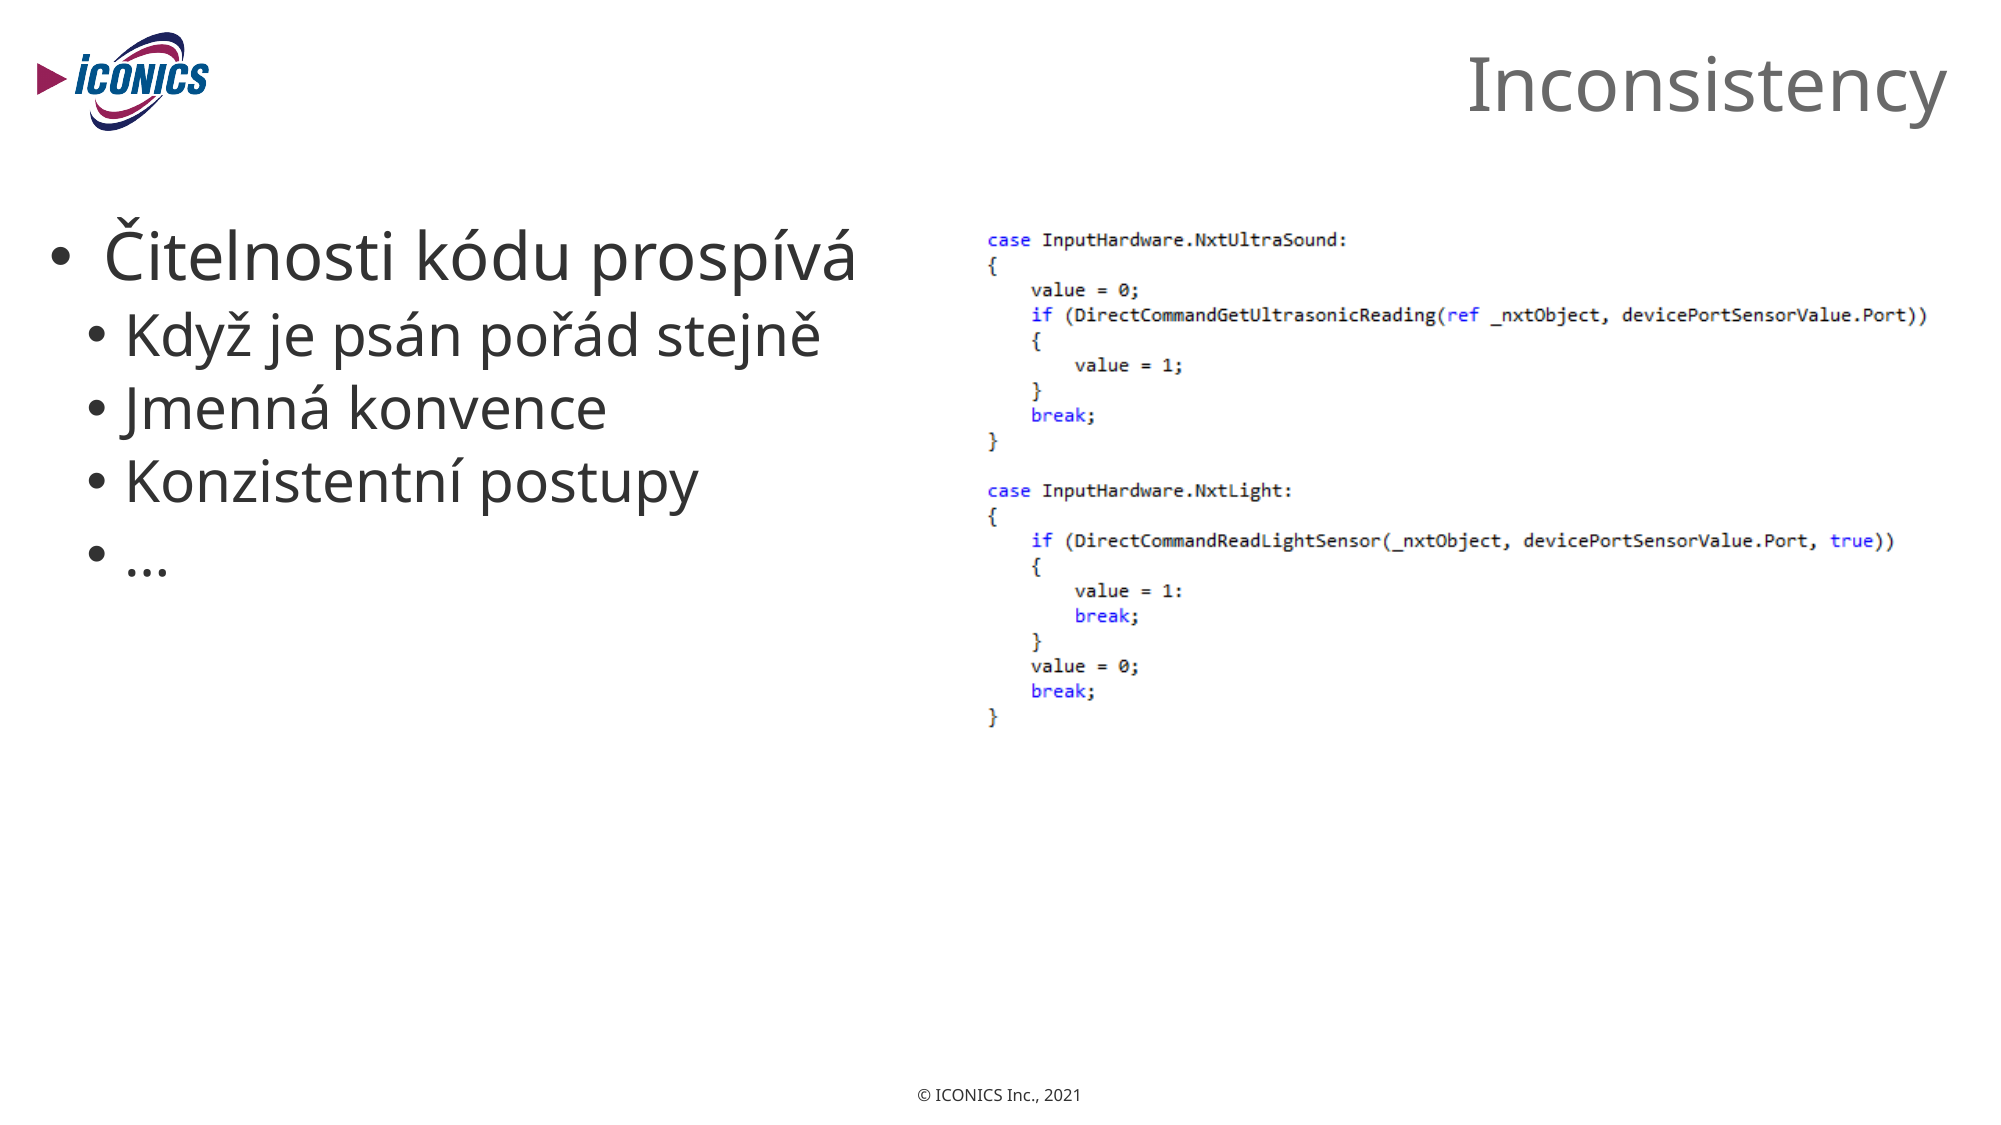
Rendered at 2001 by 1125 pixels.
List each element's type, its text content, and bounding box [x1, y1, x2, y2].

picture [37, 32, 209, 131]
list Čitelnosti kódu prospívá Když je psán pořád stejně Jmenná konvence Konzistentní postupy … [34, 216, 1963, 1065]
picture [974, 215, 1963, 729]
title Inconsistency [270, 23, 1963, 150]
